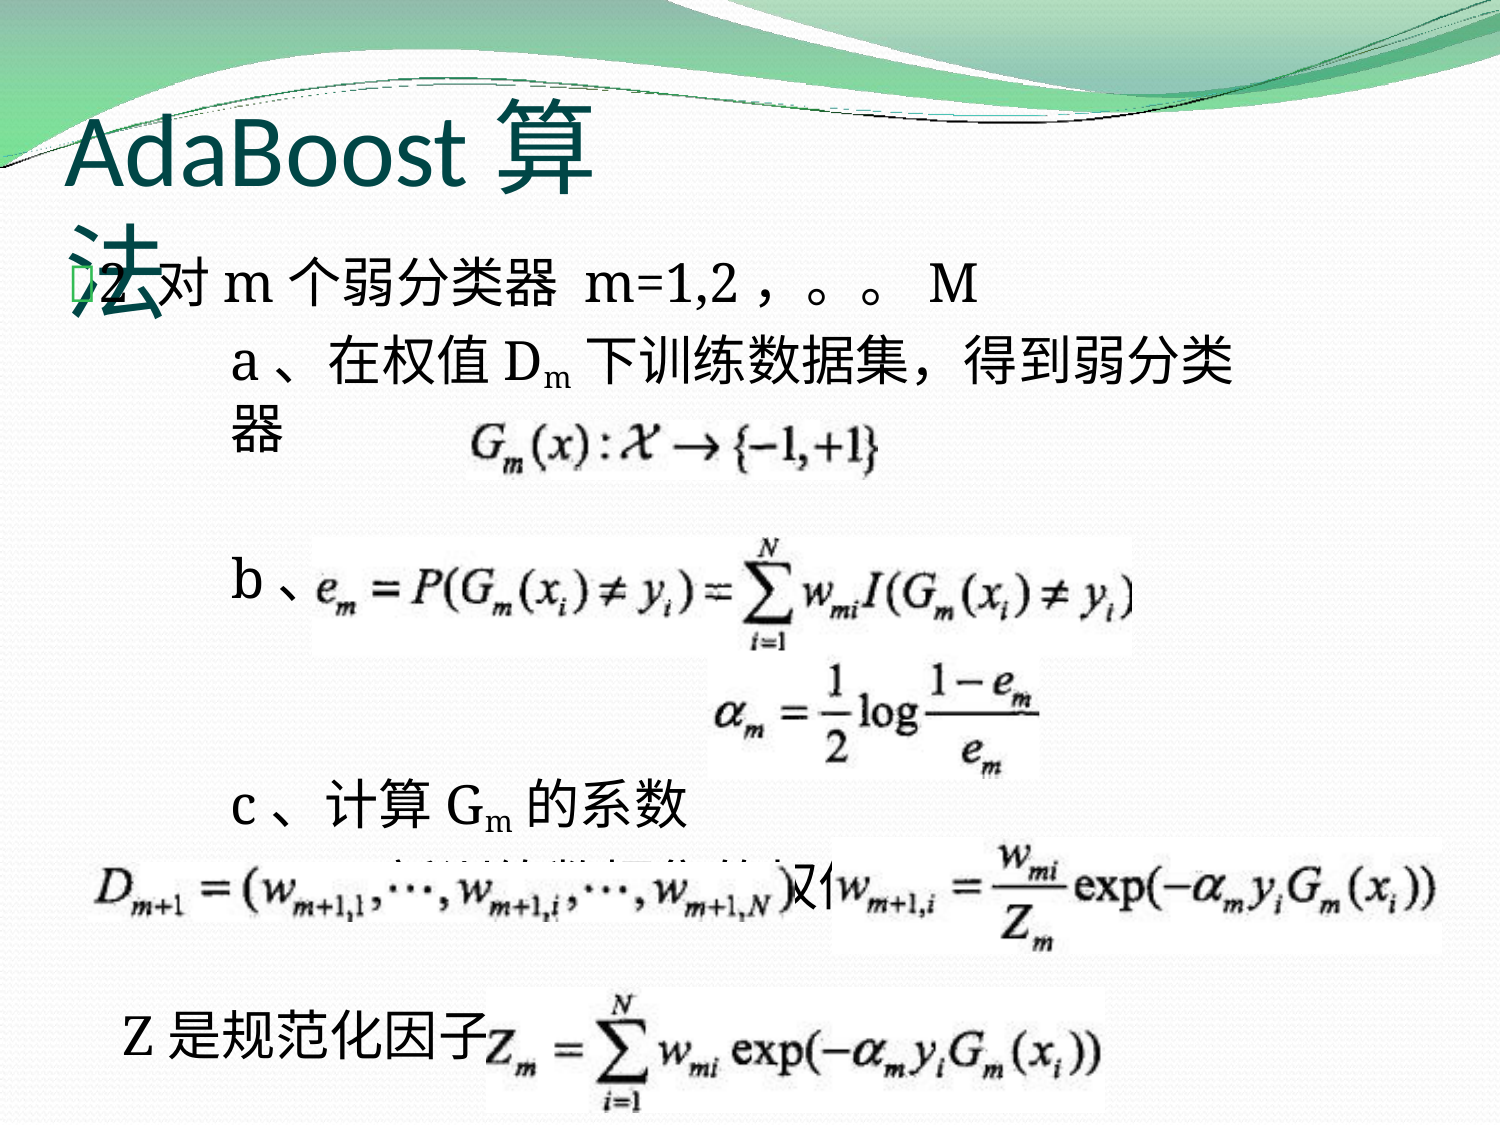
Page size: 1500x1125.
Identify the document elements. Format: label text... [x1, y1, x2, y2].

picture [0, 0, 1500, 1125]
text_box 2 对m个弱分类器 m=1,2，。。M a、在权值Dm下训练数据集，得到弱分类器 b、计算Gm的训练误差 c、计算Gm的系数 d、更新训练数据集的权值分布 Z是规范化因子 [57, 232, 1259, 1067]
title AdaBoost算法 [62, 80, 681, 232]
